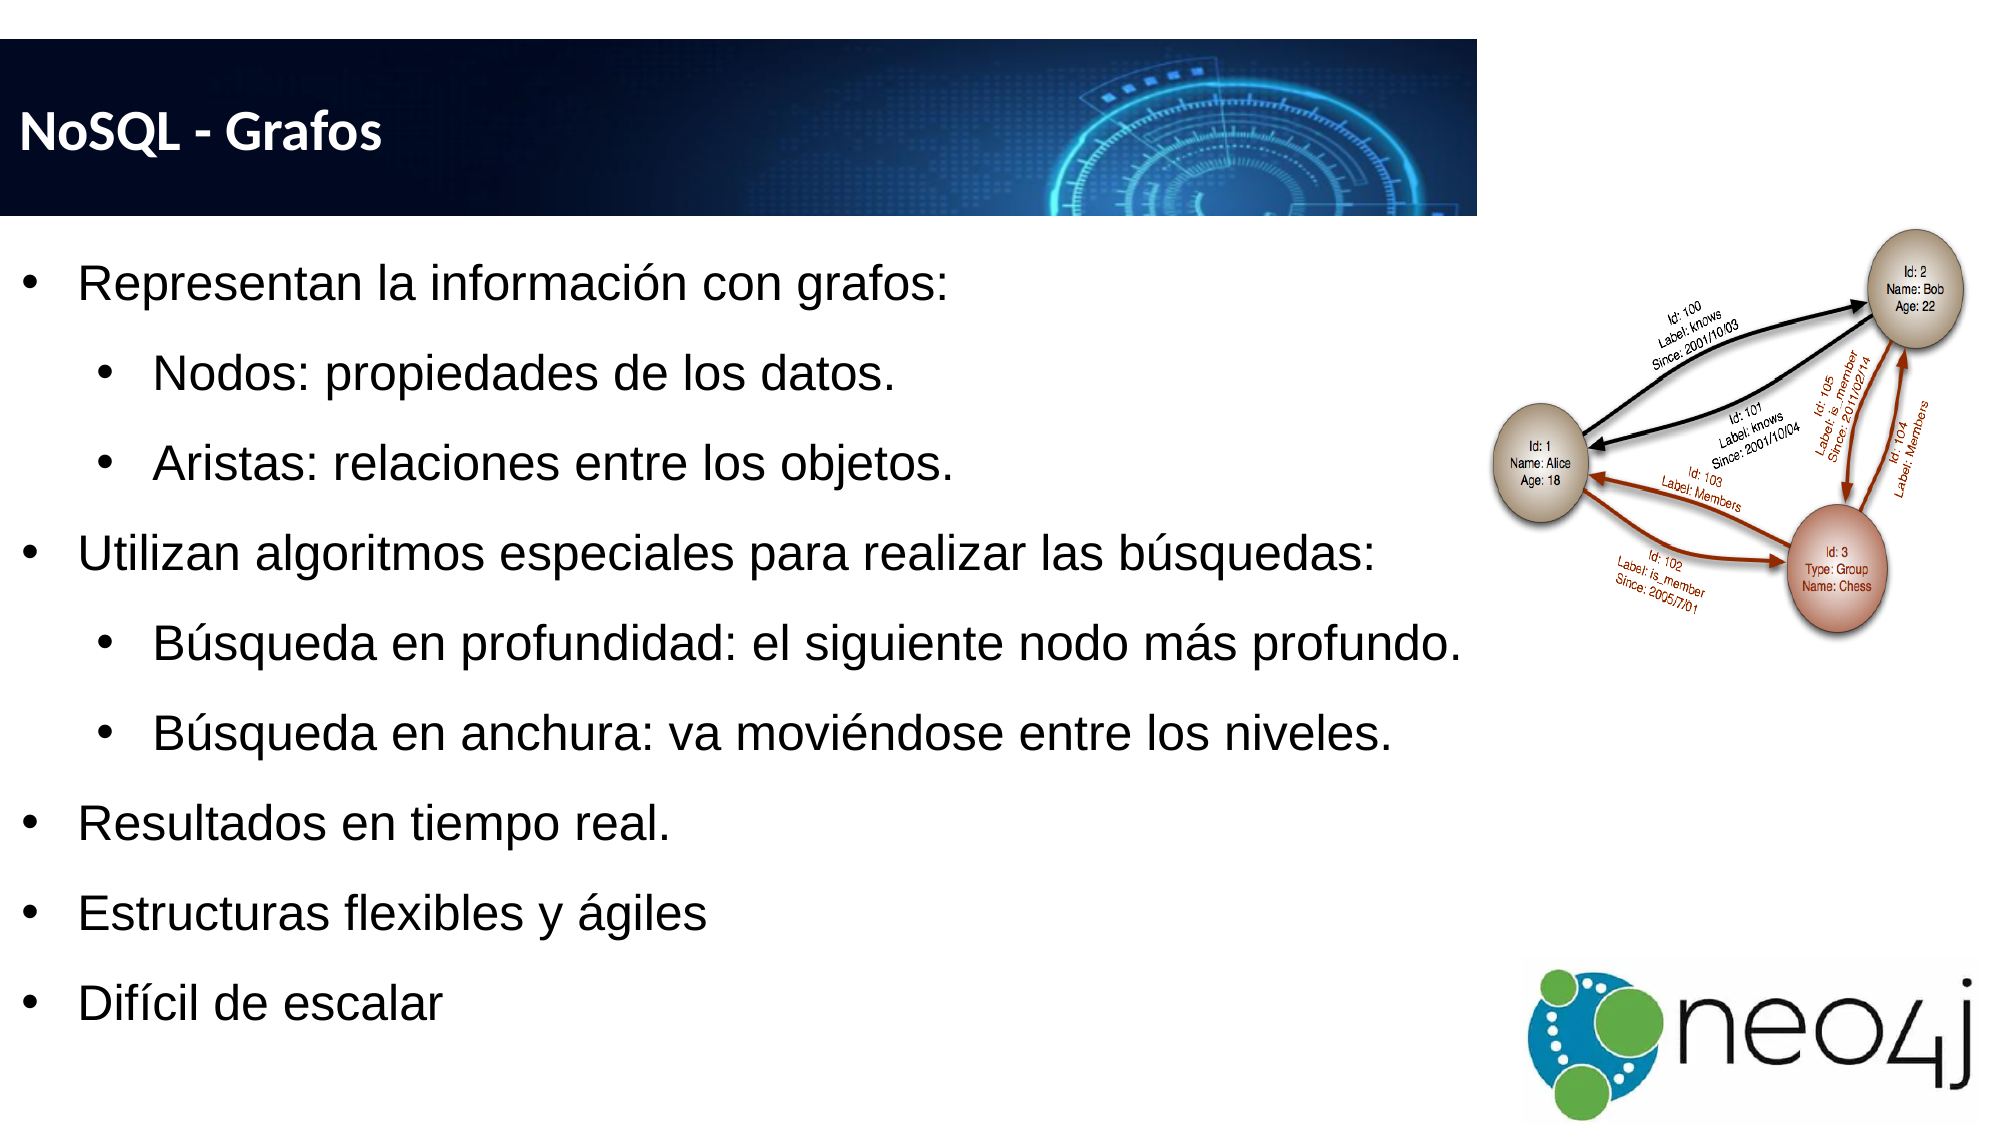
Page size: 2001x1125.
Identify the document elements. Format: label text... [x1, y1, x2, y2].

text_box Representan la información con grafos: Nodos: propiedades de los datos. Aristas: relaciones entre los objetos. Utilizan algoritmos especiales para realizar las búsquedas: Búsqueda en profundidad: el siguiente nodo más profundo. Búsqueda en anchura: va moviéndose entre los niveles. Resultados en tiempo real. Estructuras flexibles y ágiles Difícil de escalar [6, 224, 1523, 1125]
picture [1522, 956, 1980, 1125]
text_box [0, 39, 1477, 217]
picture [1476, 213, 1979, 658]
